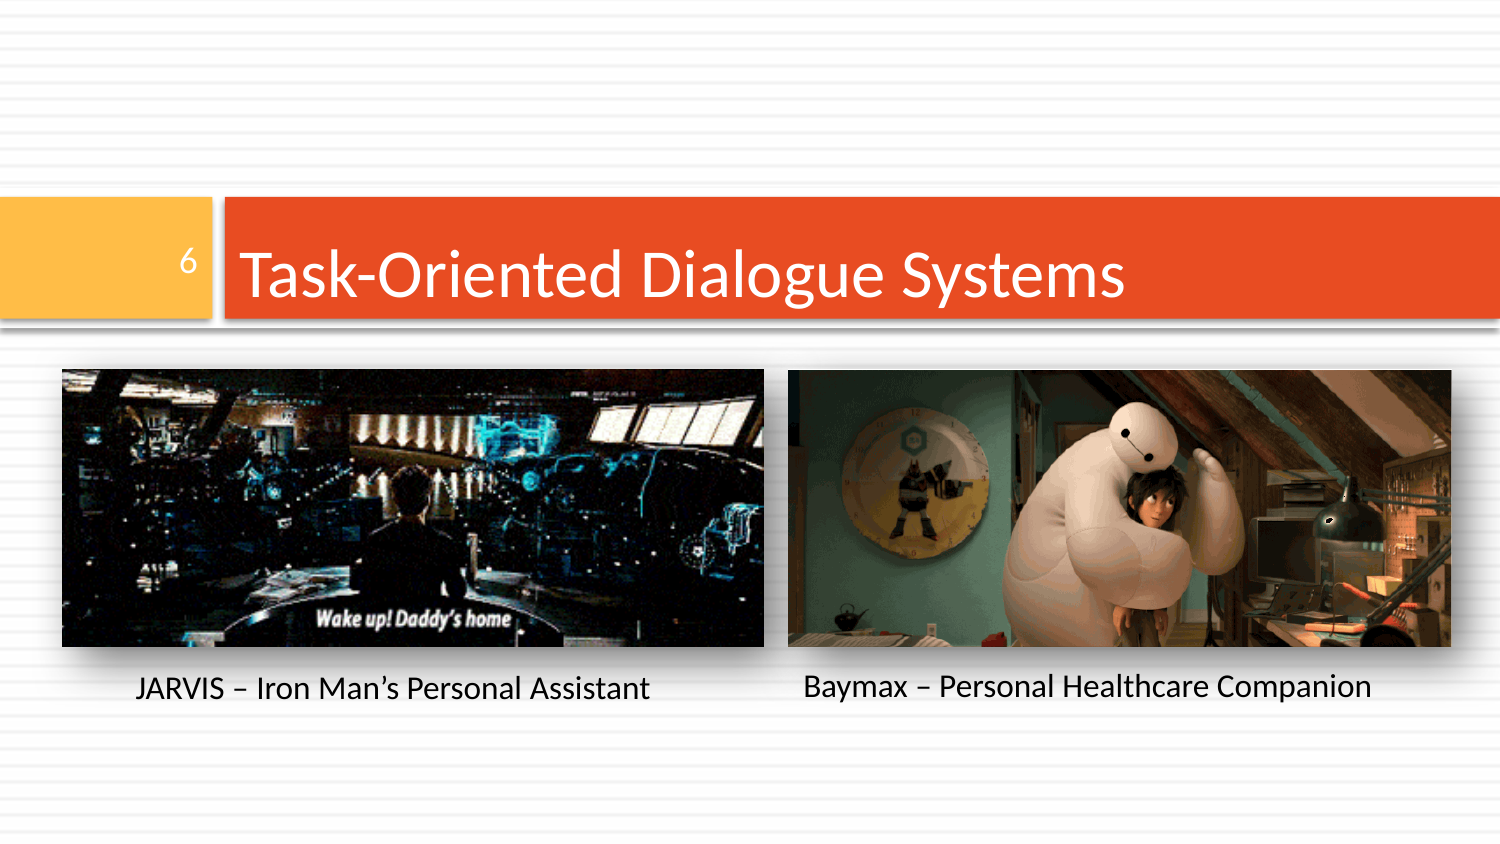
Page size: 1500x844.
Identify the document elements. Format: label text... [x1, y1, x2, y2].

text_box JARVIS – Iron Man’s Personal Assistant [125, 665, 662, 710]
picture [787, 369, 1452, 648]
slide_number 6 [0, 215, 213, 302]
title Task-Oriented Dialogue Systems [225, 196, 1475, 319]
text_box Baymax – Personal Healthcare Companion [788, 663, 1389, 708]
picture [62, 369, 764, 648]
